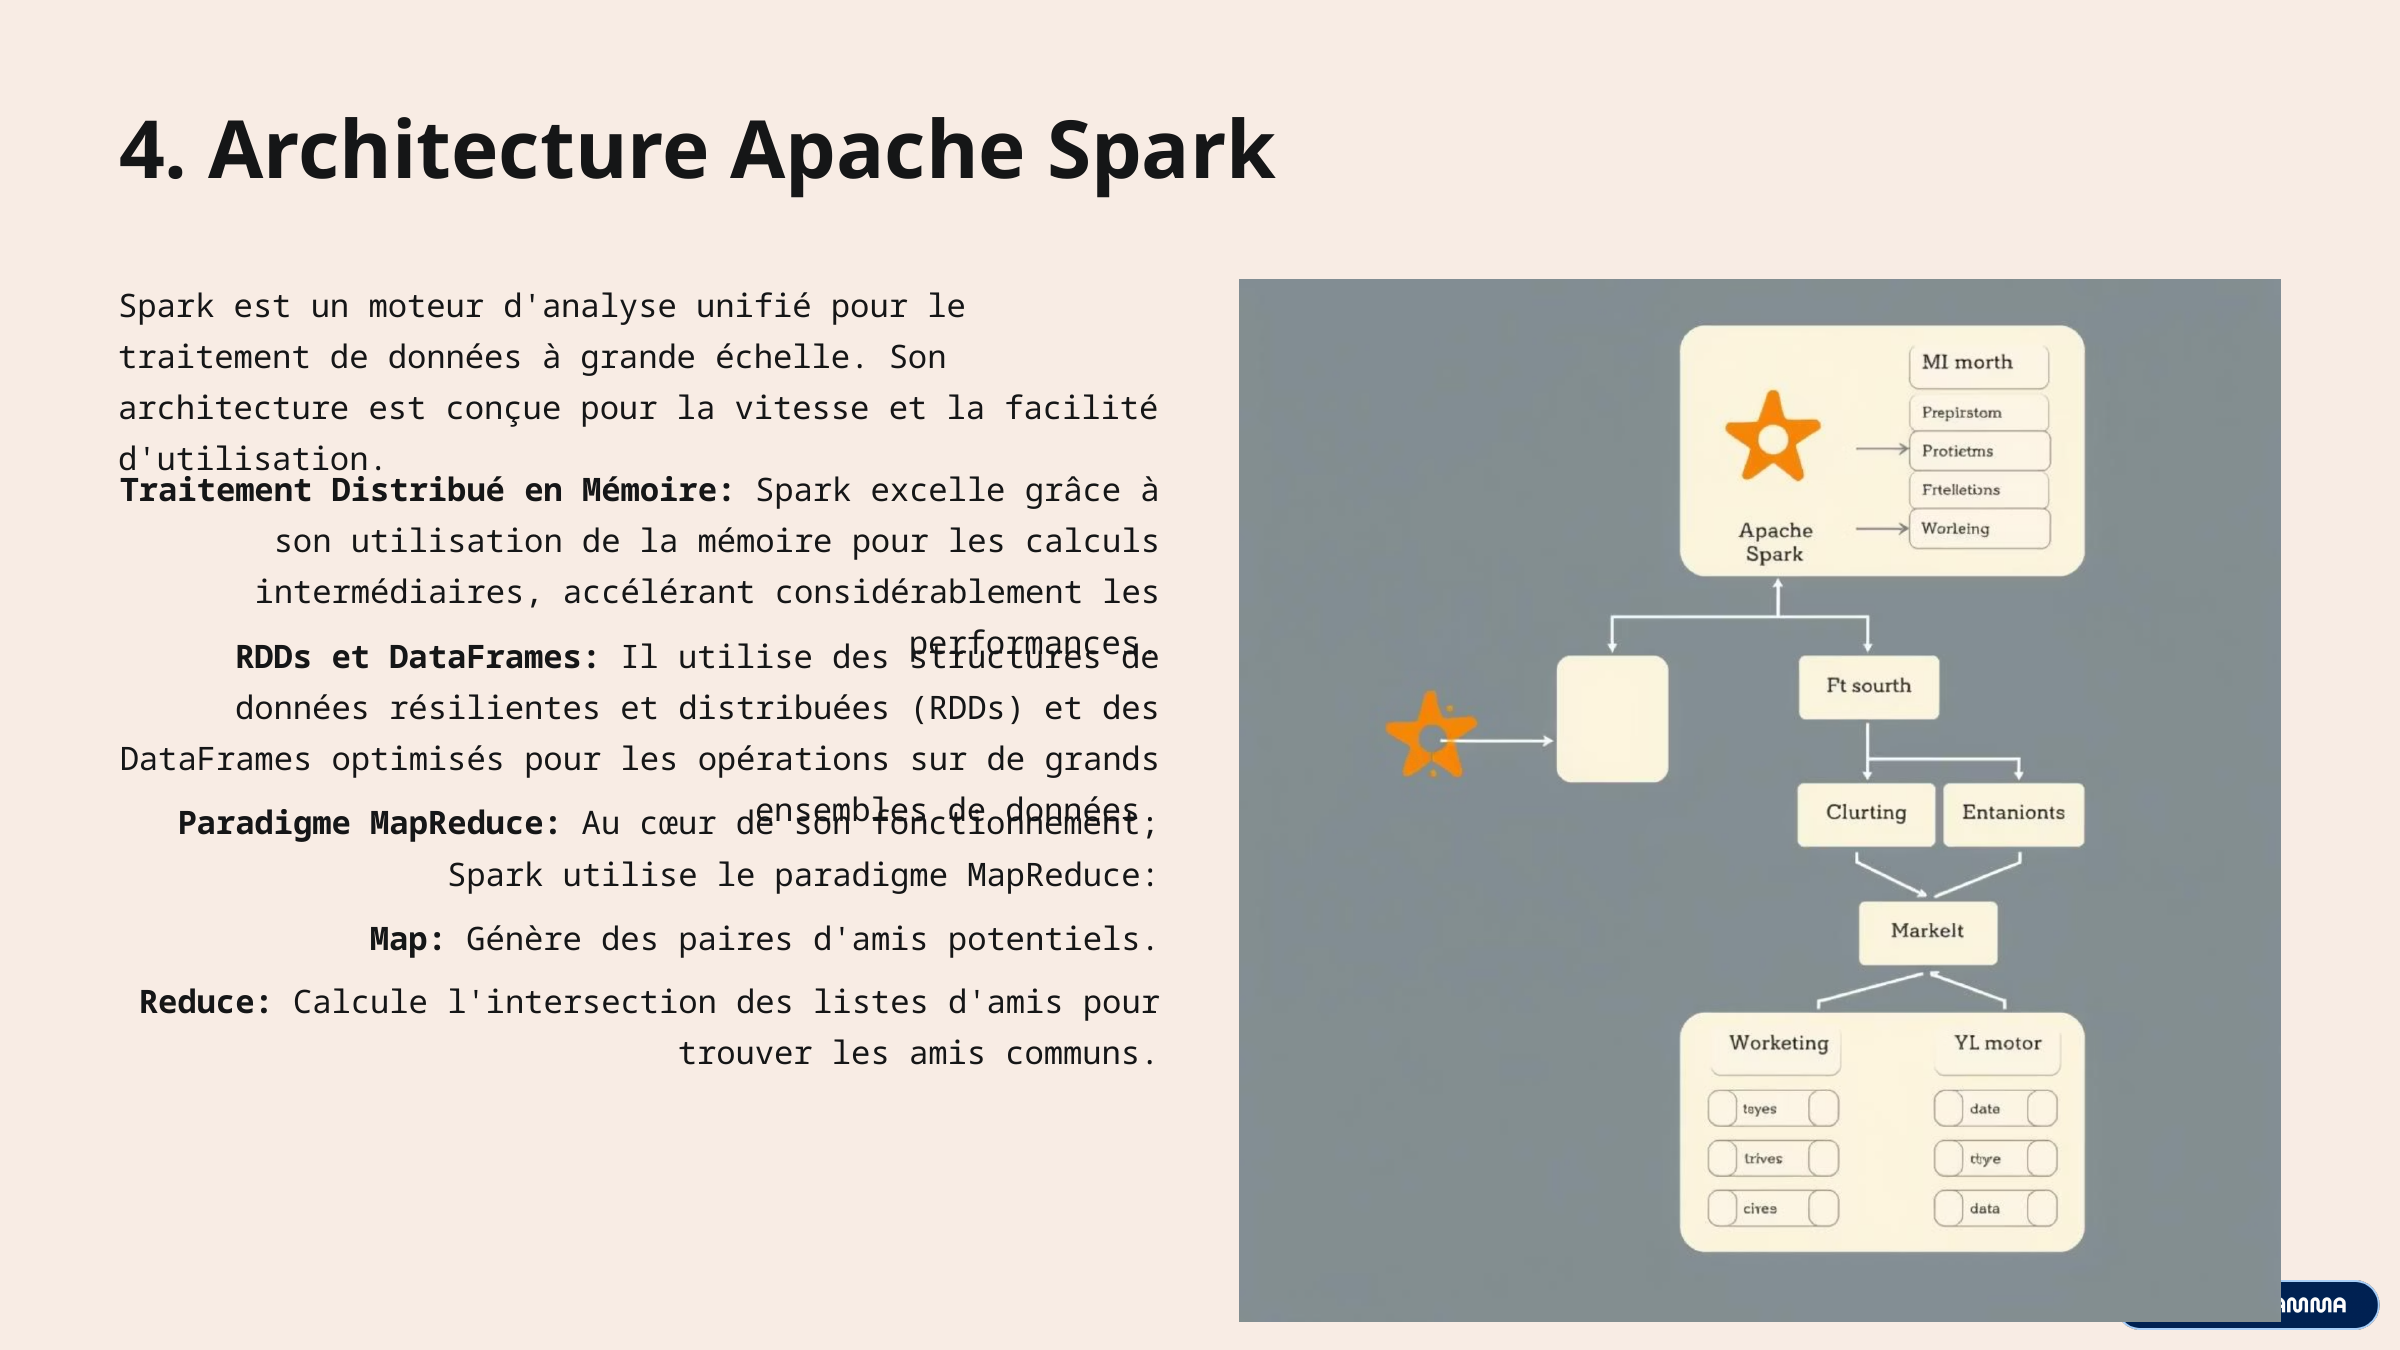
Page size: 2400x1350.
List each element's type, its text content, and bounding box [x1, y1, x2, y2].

text_box Paradigme MapReduce: Au cœur de son fonctionnement, Spark utilise le paradigme MapReduce: [118, 790, 1160, 895]
text_box RDDs et DataFrames: Il utilise des structures de données résilientes et distribuées (RDDs) et des DataFrames optimisés pour les opérations sur de grands ensembles de données. [118, 623, 1160, 780]
text_box Traitement Distribué en Mémoire: Spark excelle grâce à son utilisation de la mémoire pour les calculs intermédiaires, accélérant considérablement les performances. [118, 457, 1160, 613]
text_box Spark est un moteur d'analyse unifié pour le traitement de données à grande échelle. Son architecture est conçue pour la vitesse et la facilité d'utilisation. [118, 272, 1160, 428]
text_box Map: Génère des paires d'amis potentiels. [118, 905, 1160, 958]
text_box Reduce: Calcule l'intersection des listes d'amis pour trouver les amis communs. [118, 968, 1160, 1073]
text_box 4. Architecture Apache Spark [119, 93, 1421, 195]
picture [1239, 279, 2389, 1339]
